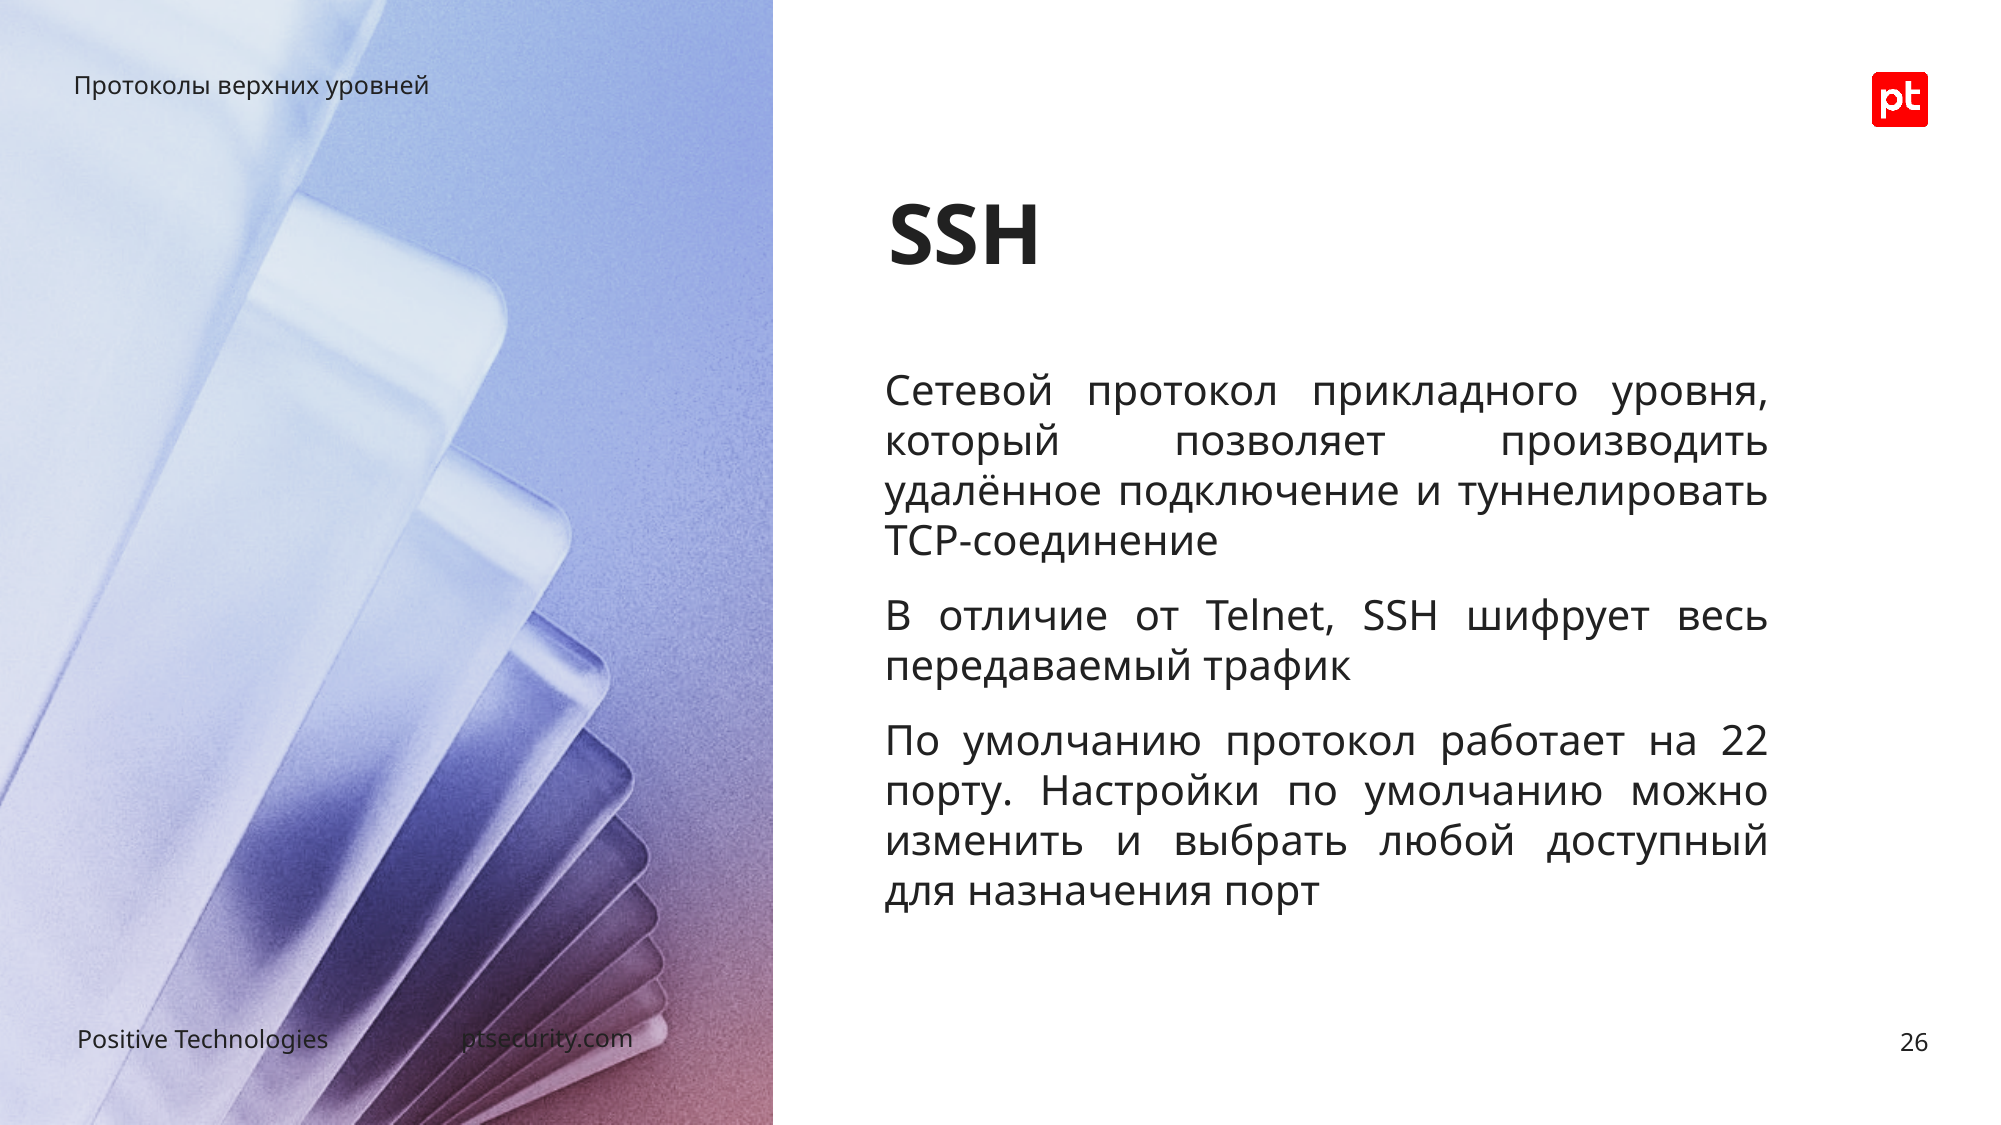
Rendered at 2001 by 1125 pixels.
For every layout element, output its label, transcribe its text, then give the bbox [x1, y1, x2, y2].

picture [0, 0, 773, 1125]
picture [1872, 72, 1928, 127]
list Протоколы верхних уровней [58, 54, 1609, 115]
slide_number 26 [1608, 1013, 1944, 1074]
title SSH [873, 173, 1319, 354]
list Сетевой протокол прикладного уровня, который позволяет производить удалённое подключение и туннелировать TCP-соединение В отличие от Telnet, SSH шифрует весь передаваемый трафик По умолчанию протокол работает на 22 порту. Настройки по умолчанию можно изменить и выбрать любой доступный для назначения порт [869, 355, 1785, 1030]
